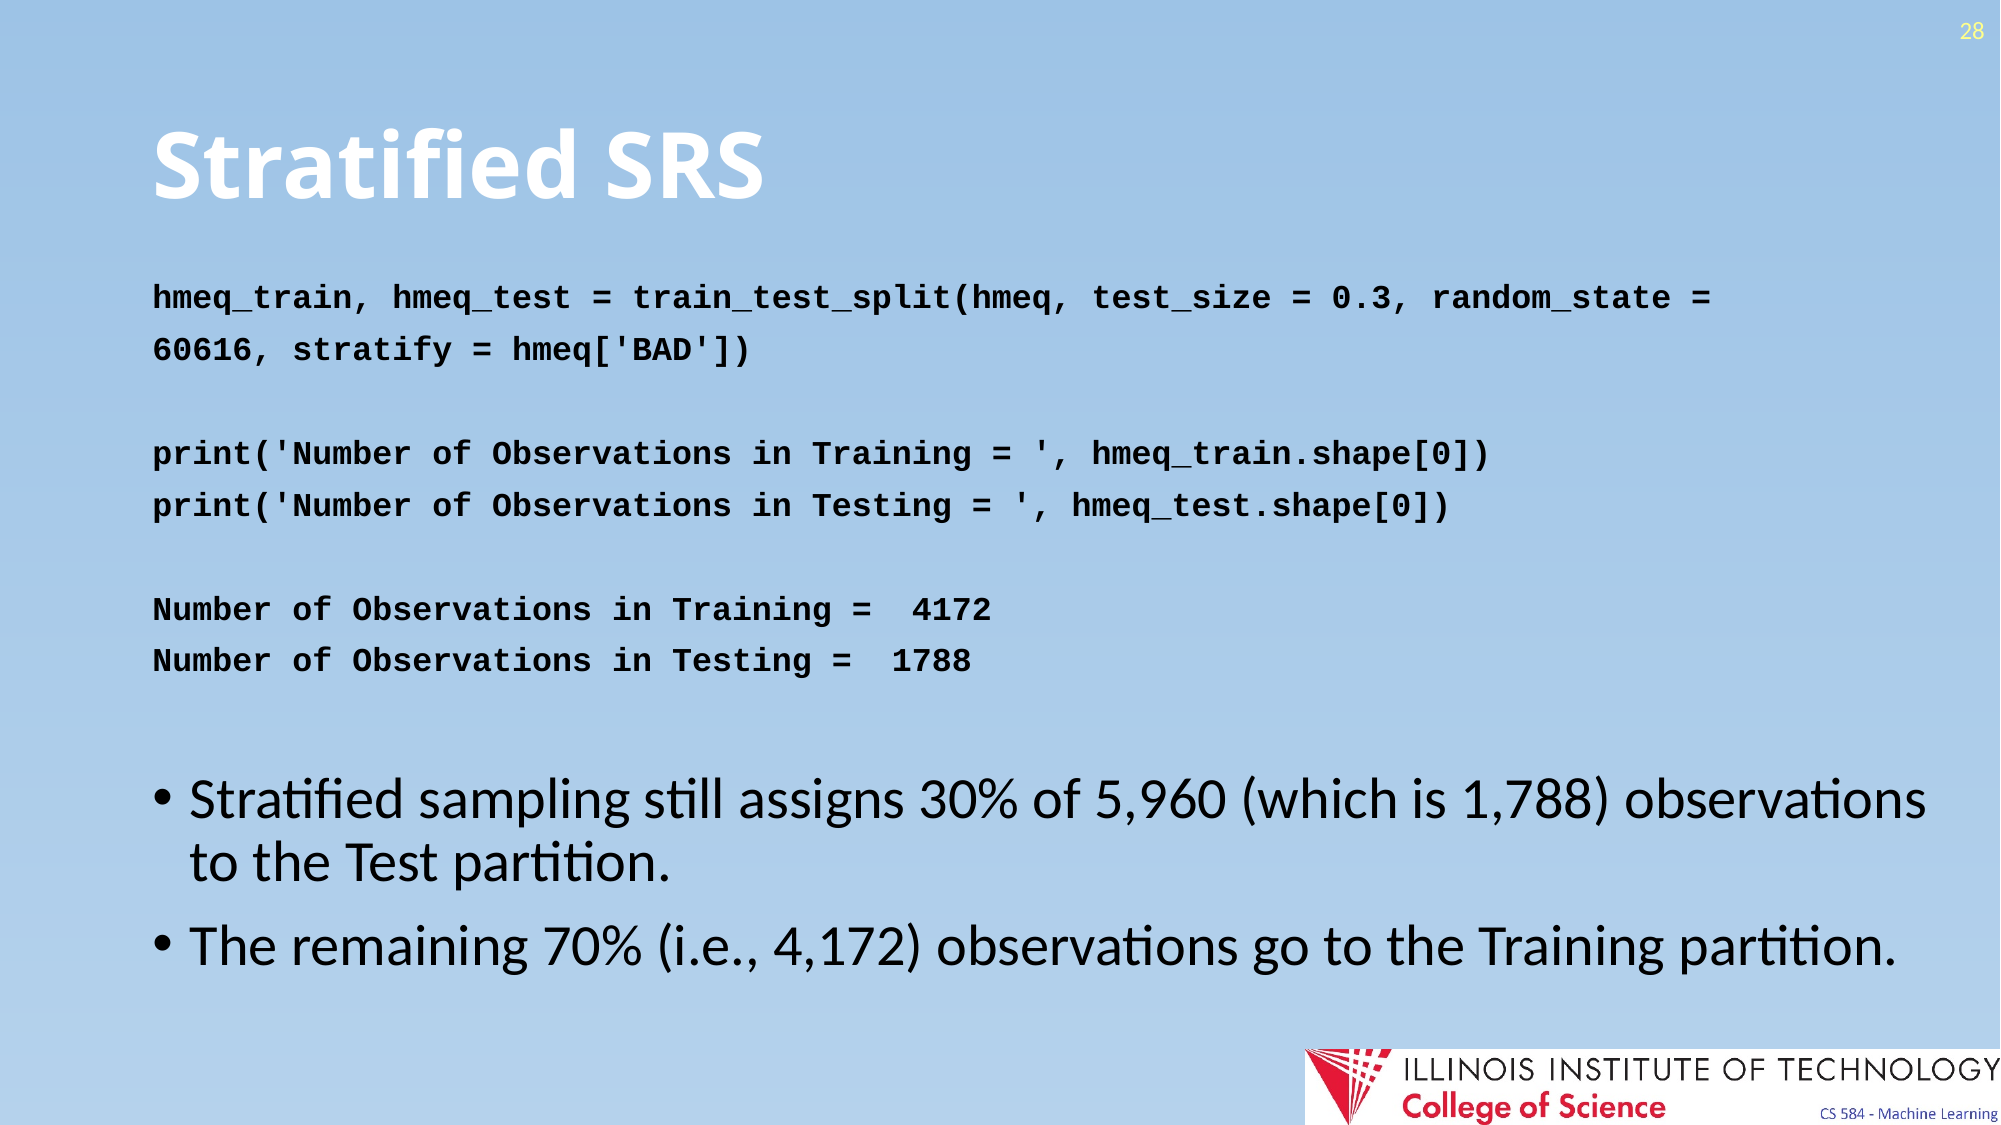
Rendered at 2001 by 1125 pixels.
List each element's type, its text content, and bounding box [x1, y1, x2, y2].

list hmeq_train, hmeq_test = train_test_split(hmeq, test_size = 0.3, random_state = 60616, stratify = hmeq['BAD']) print('Number of Observations in Training = ', hmeq_train.shape[0]) print('Number of Observations in Testing = ', hmeq_test.shape[0]) Number of Observations in Training = 4172 Number of Observations in Testing = 1788 [137, 256, 1863, 734]
slide_number 28 [1550, 0, 2000, 60]
title Stratified SRS [137, 59, 1863, 256]
picture [1305, 1049, 2000, 1125]
text_box Stratified sampling still assigns 30% of 5,960 (which is 1,788) observations to the Test partition. The remaining 70% (i.e., 4,172) observations go to the Training partition. [137, 760, 1952, 1014]
